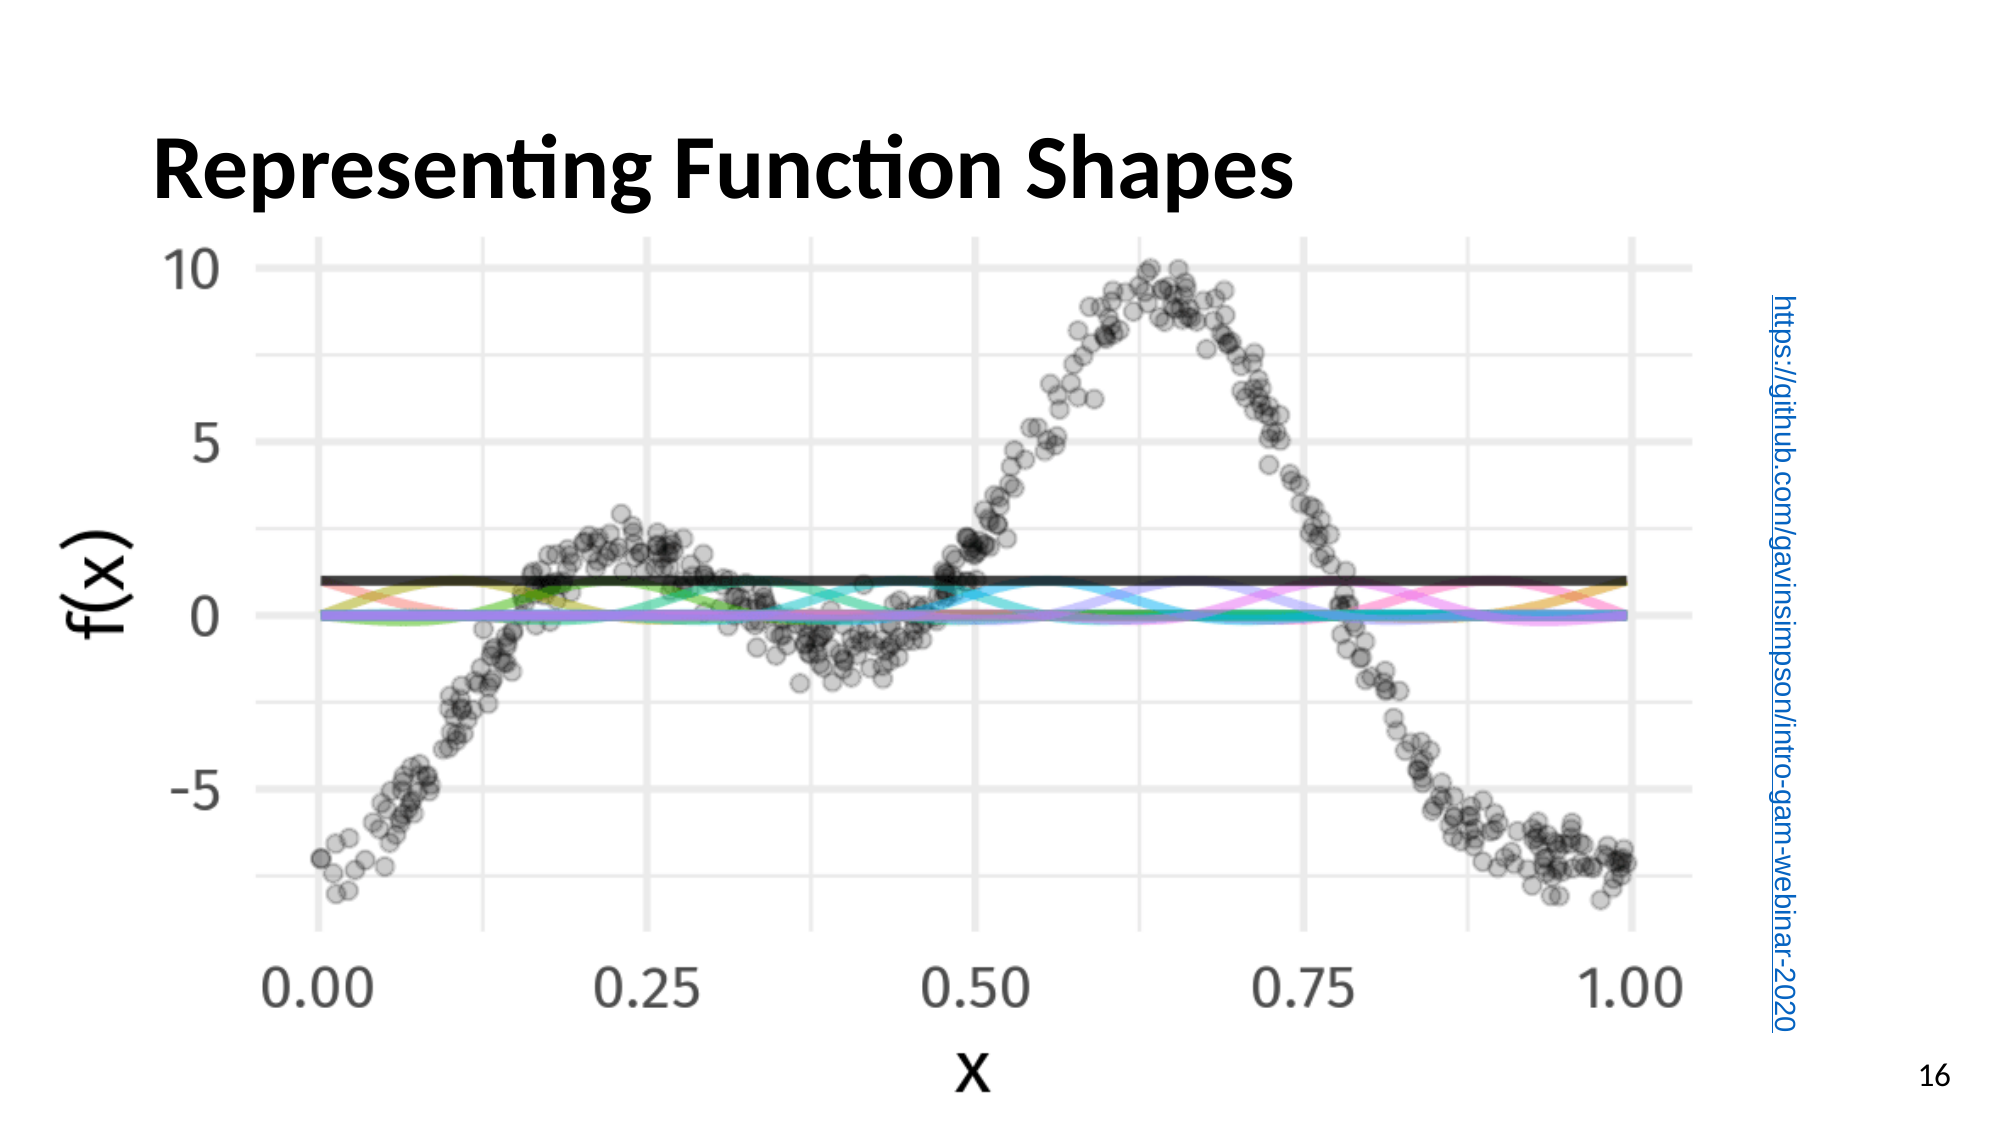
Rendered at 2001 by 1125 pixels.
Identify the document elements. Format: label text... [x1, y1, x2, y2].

text_box https://github.com/gavinsimpson/intro-gam-webinar-2020 [1730, 287, 1820, 1061]
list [34, 200, 1730, 1125]
slide_number 16 [1730, 1042, 1966, 1103]
title Representing Function Shapes [137, 59, 1863, 278]
